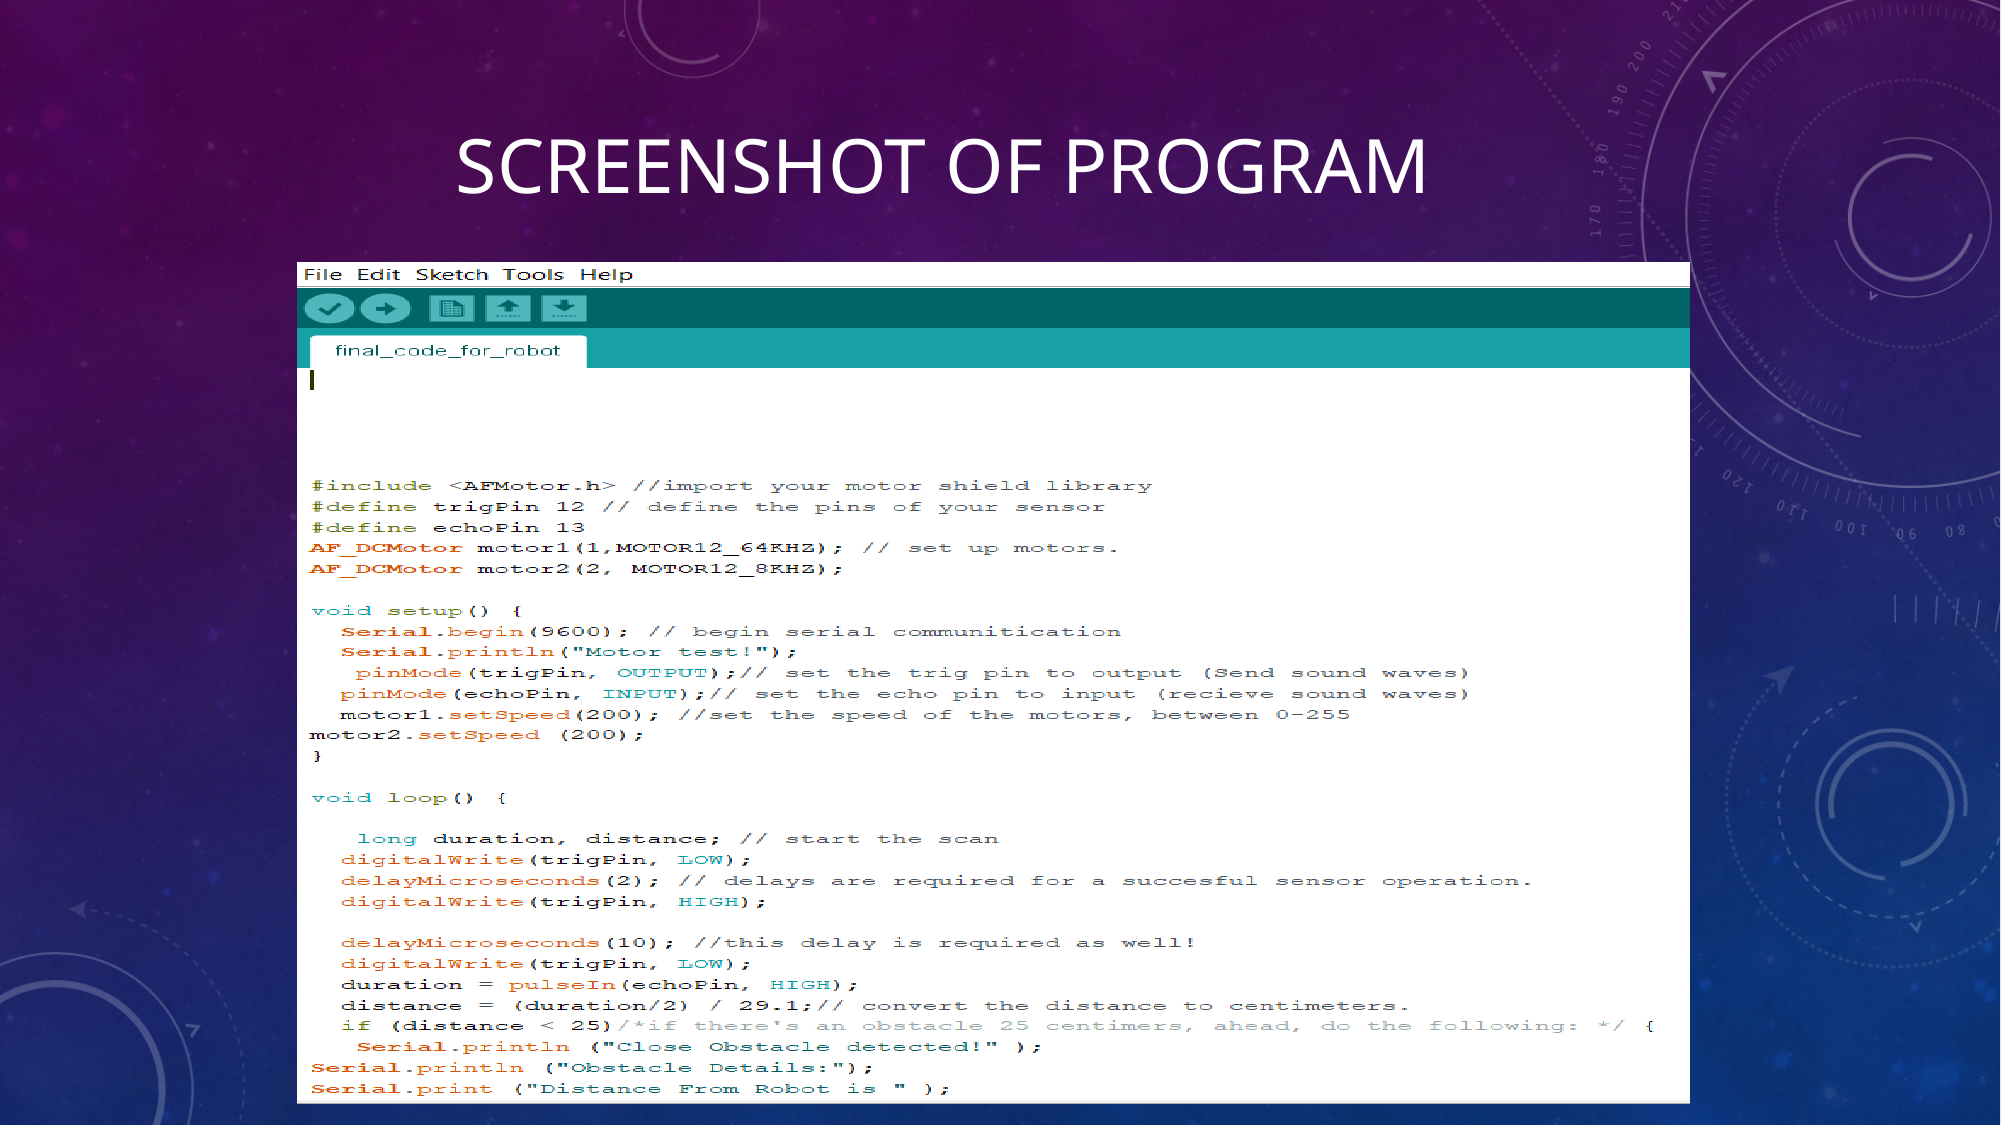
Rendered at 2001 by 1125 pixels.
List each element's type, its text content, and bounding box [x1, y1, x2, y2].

picture [0, 0, 2001, 1125]
title Screenshot of program [112, 46, 1775, 280]
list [296, 261, 1690, 1105]
